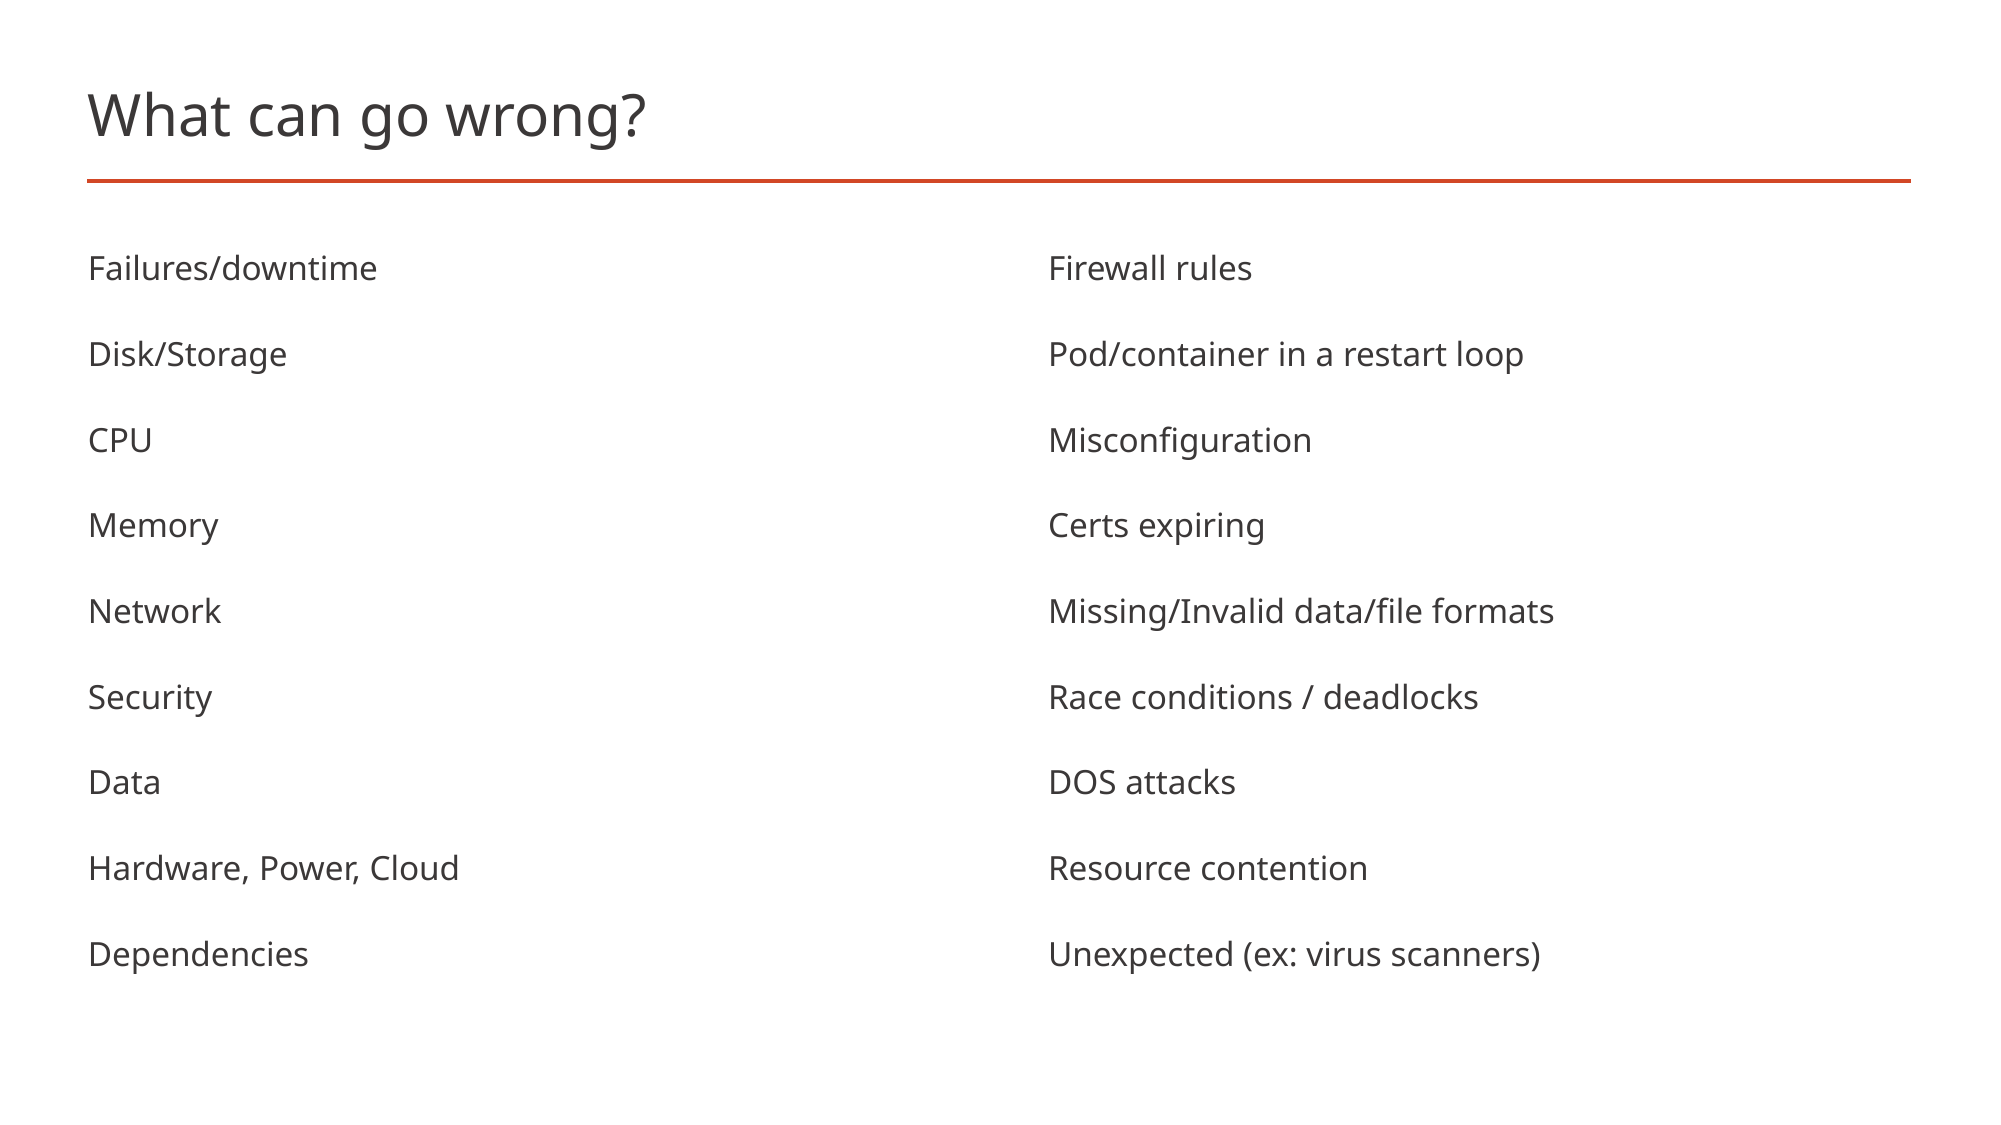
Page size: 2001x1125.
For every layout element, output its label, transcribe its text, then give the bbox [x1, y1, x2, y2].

title What can go wrong? [72, 70, 1912, 163]
list Failures/downtime Disk/Storage CPU Memory Network Security Data Hardware, Power, Cloud Dependencies [72, 239, 948, 995]
list Firewall rules Pod/container in a restart loop Misconfiguration Certs expiring Missing/Invalid data/file formats Race conditions / deadlocks DOS attacks Resource contention Unexpected (ex: virus scanners) [1033, 239, 1908, 995]
